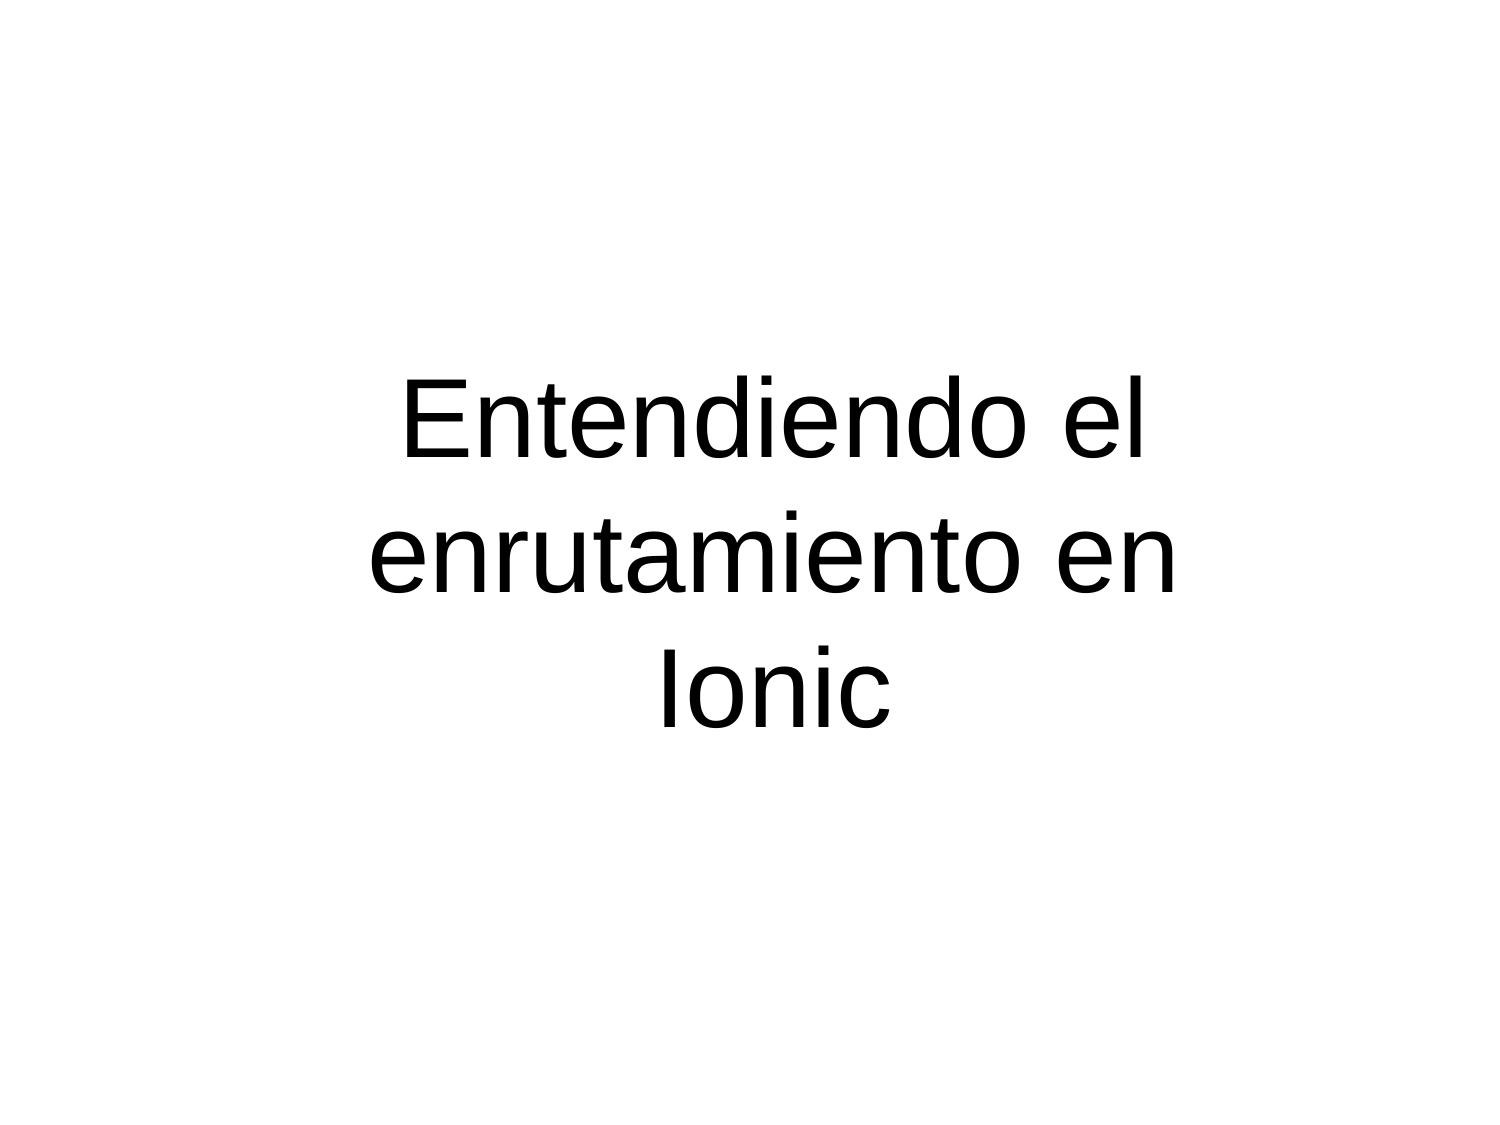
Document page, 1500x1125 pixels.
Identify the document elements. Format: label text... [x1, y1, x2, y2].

text_box Entendiendo el enrutamiento en Ionic [218, 338, 1329, 758]
